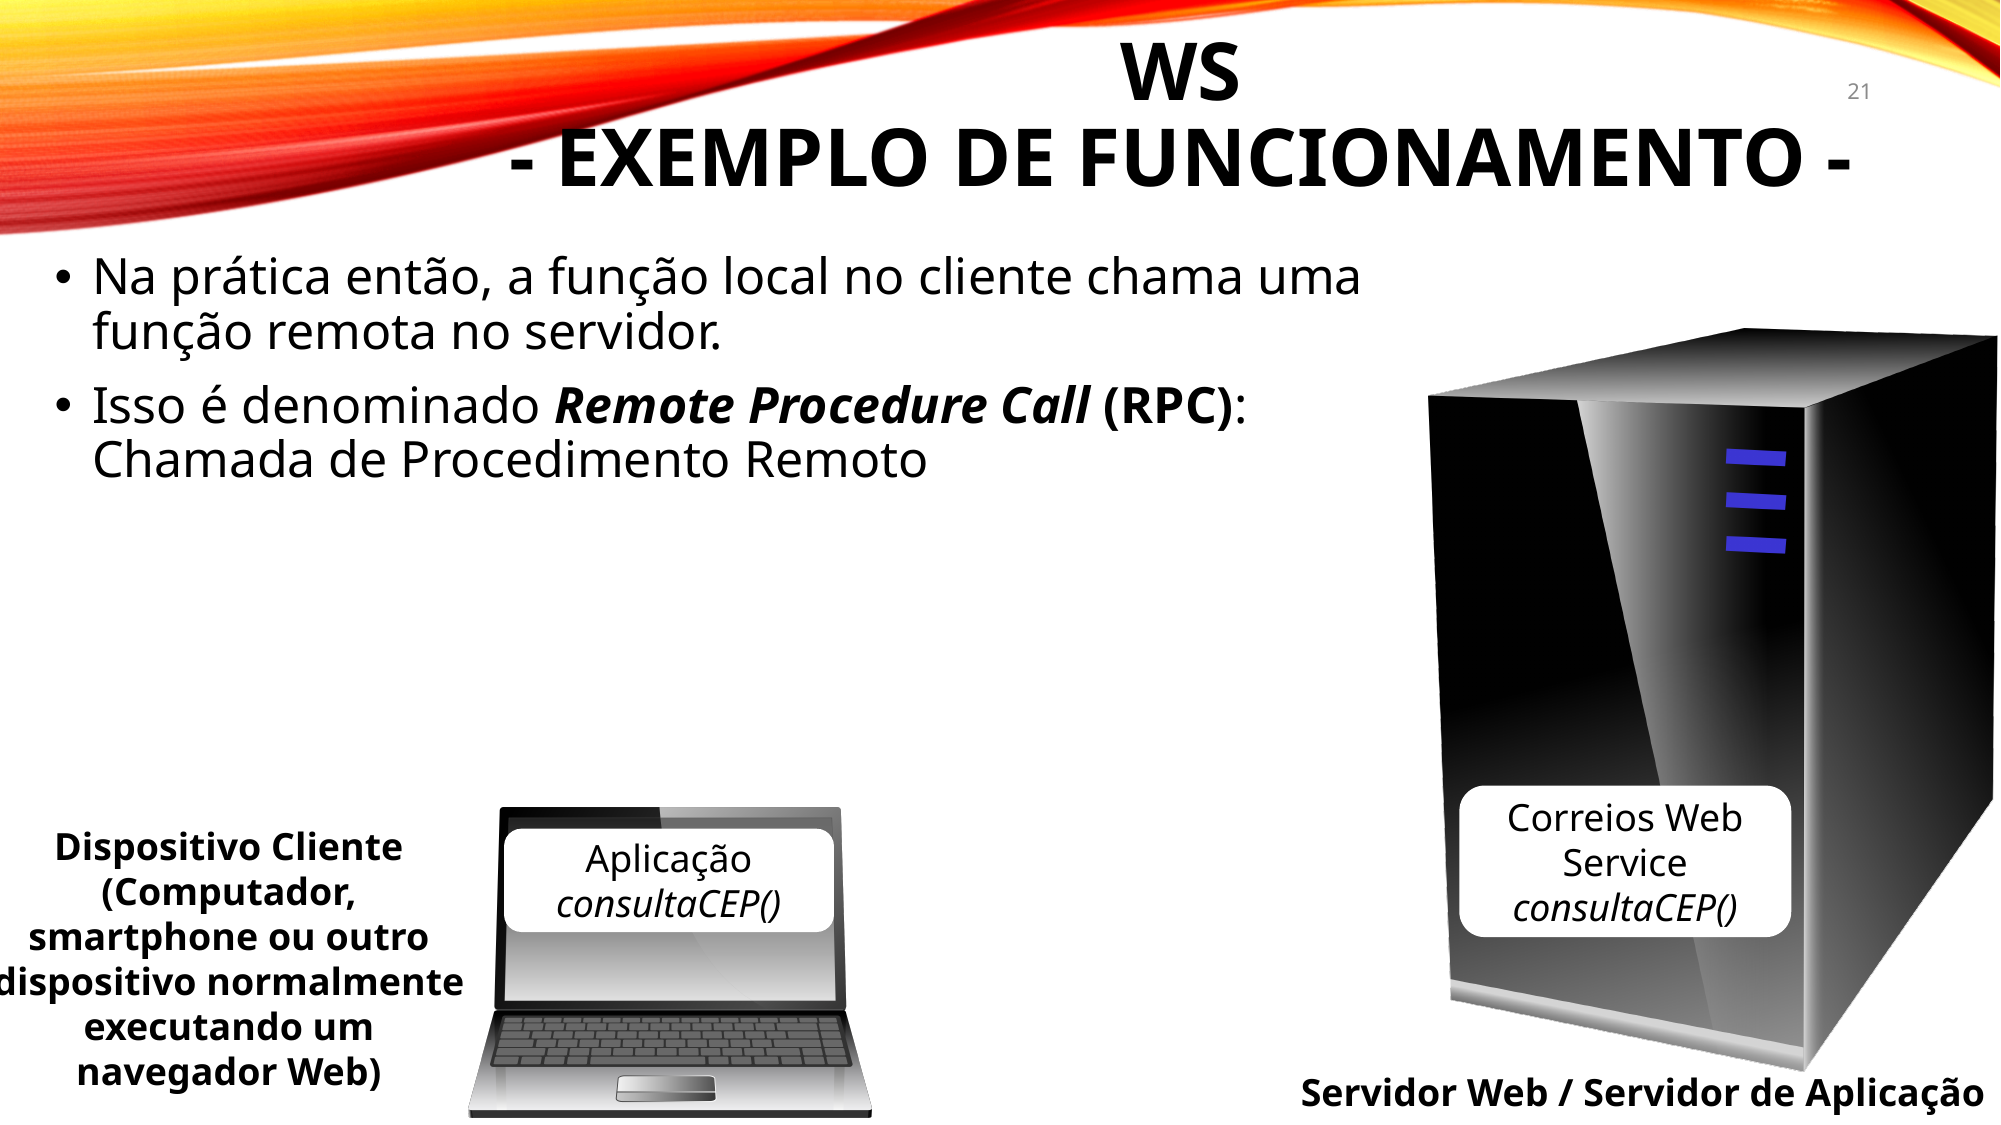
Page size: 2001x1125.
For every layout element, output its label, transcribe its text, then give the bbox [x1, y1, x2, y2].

title Ws - Exemplo de Funcionamento - [474, 11, 1888, 224]
text_box Servidor Web / Servidor de Aplicação [1256, 1061, 2000, 1122]
text_box Dispositivo Cliente (Computador, smartphone ou outro dispositivo normalmente executando um navegador Web) [0, 815, 468, 1101]
picture [0, 0, 2000, 237]
slide_number 21 [1437, 62, 1888, 123]
picture [468, 807, 872, 1118]
picture [1428, 327, 1998, 1072]
list Na prática então, a função local no cliente chama uma função remota no servidor. Isso é denominado Remote Procedure Call (RPC): Chamada de Procedimento Remoto [39, 244, 1396, 746]
